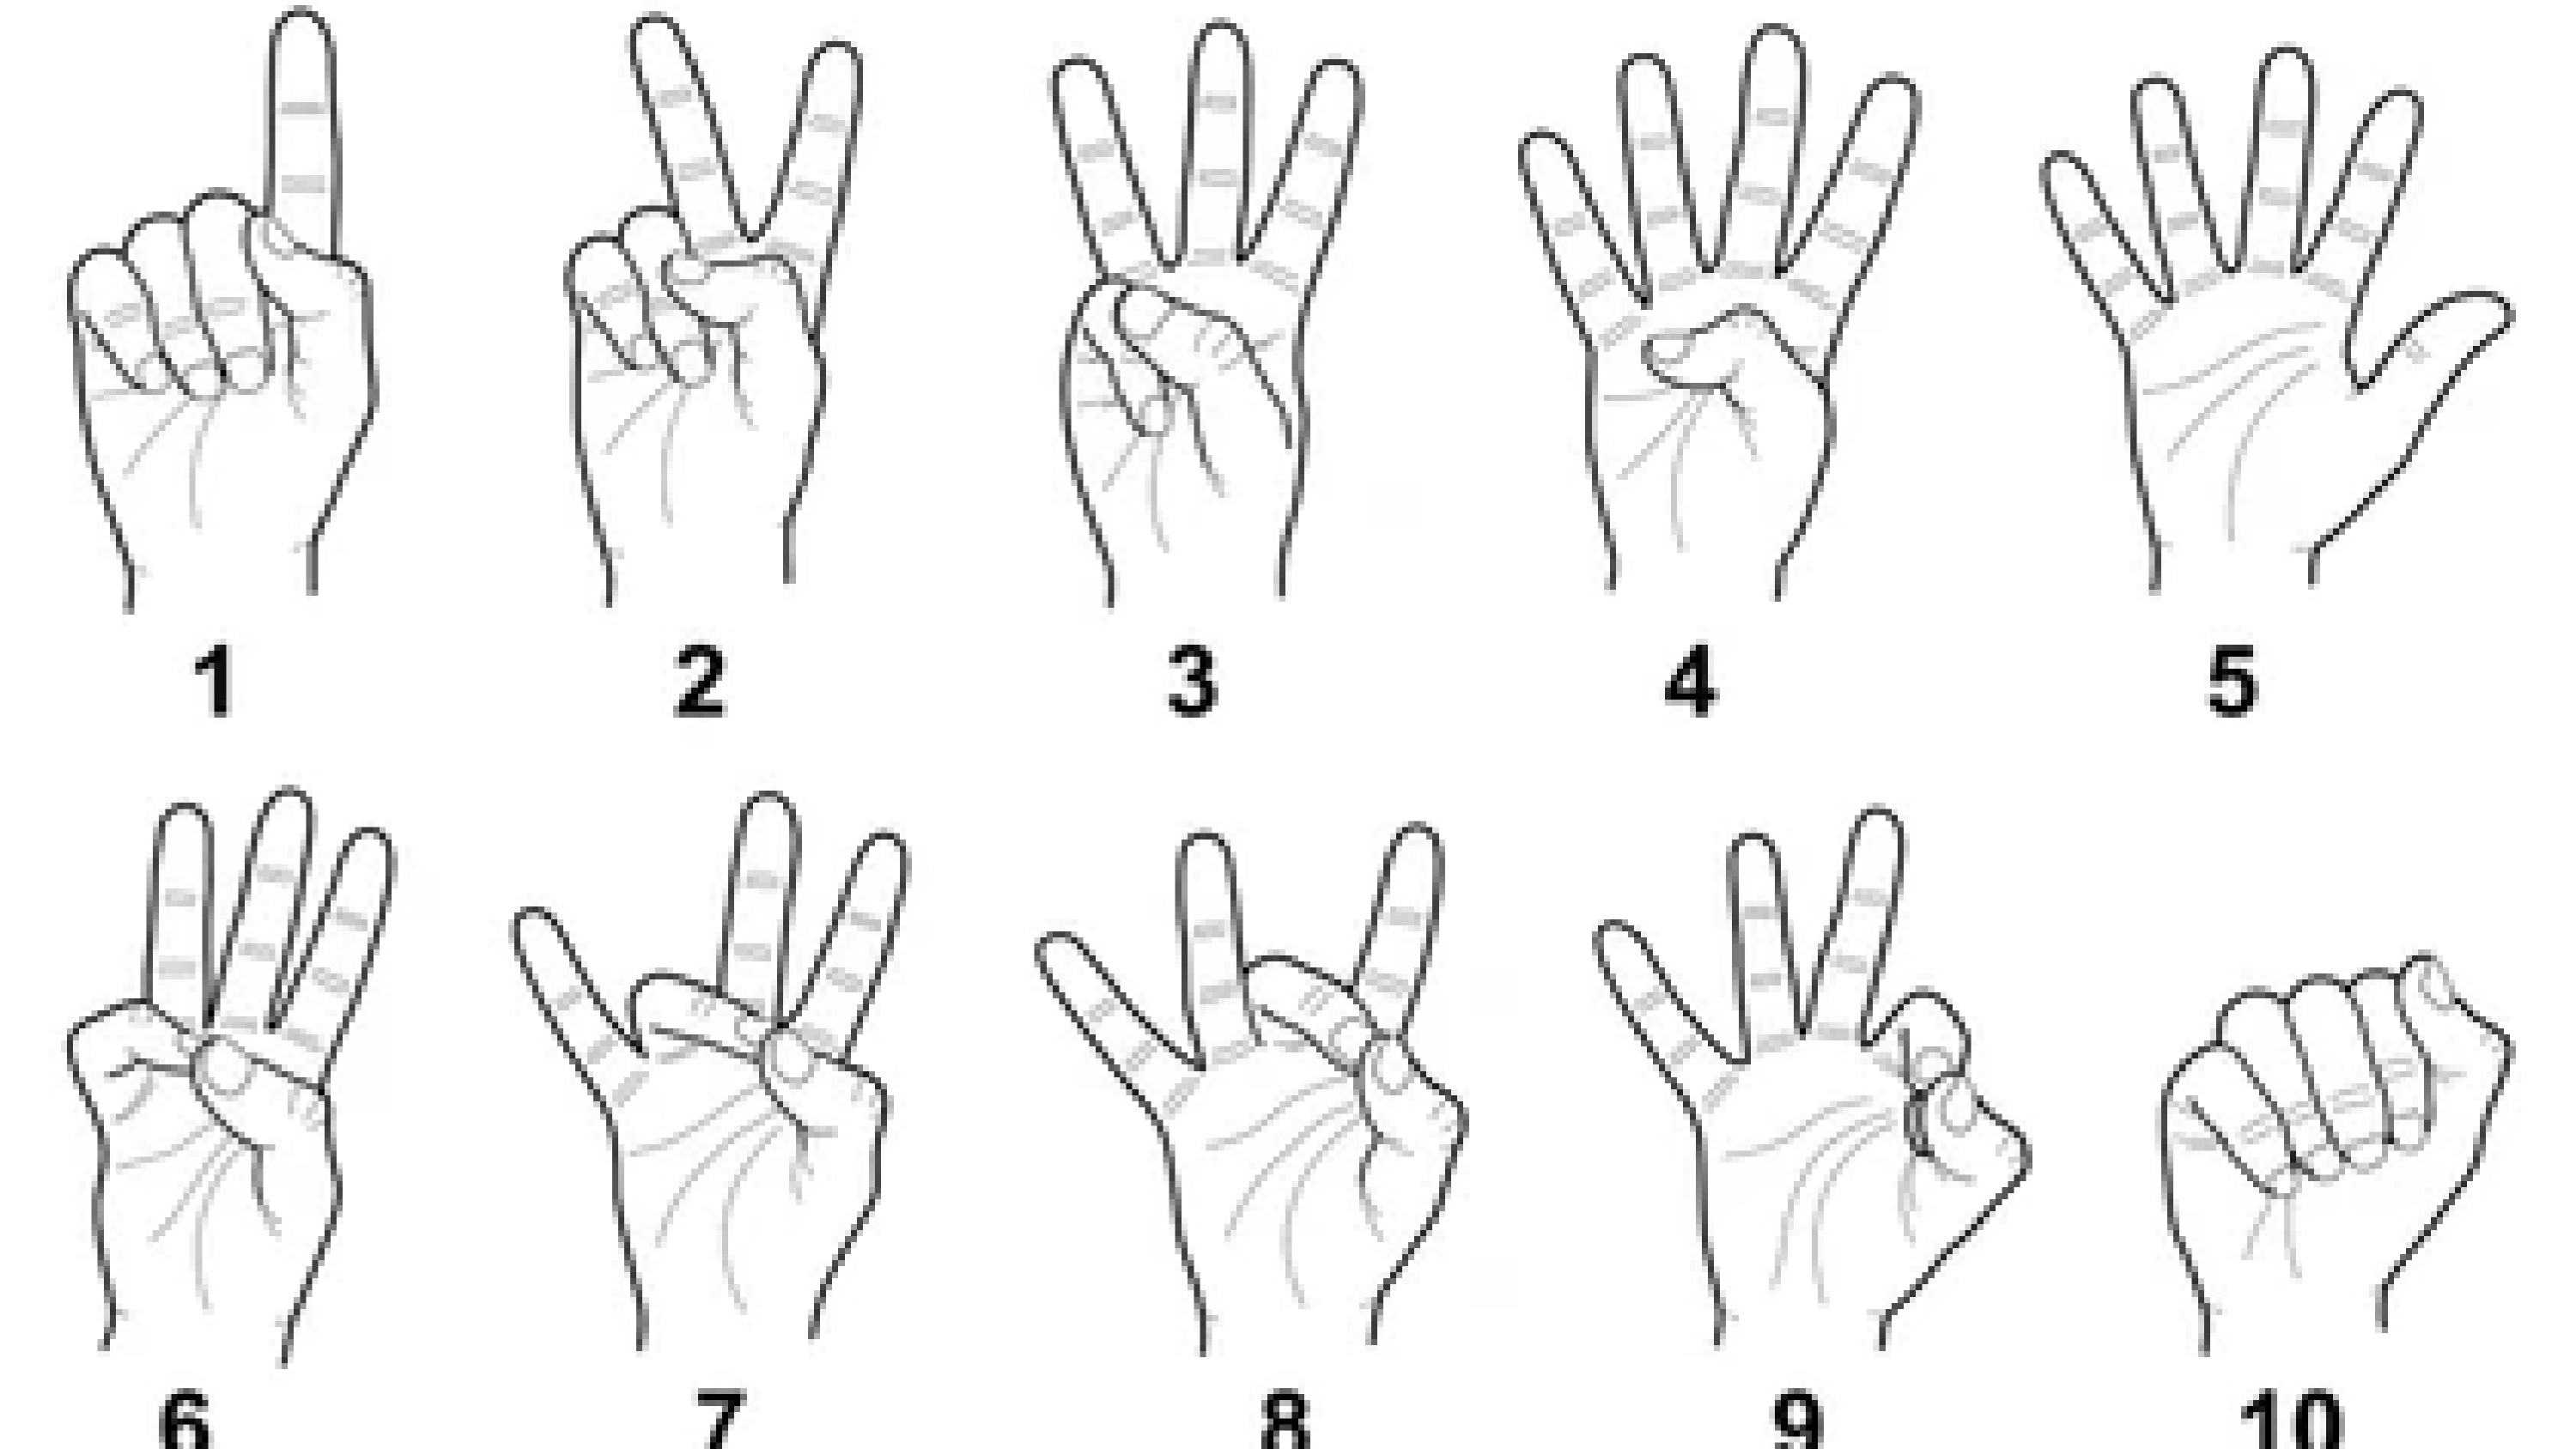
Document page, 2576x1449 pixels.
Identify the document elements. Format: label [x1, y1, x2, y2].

text_box [0, 0, 2576, 1449]
